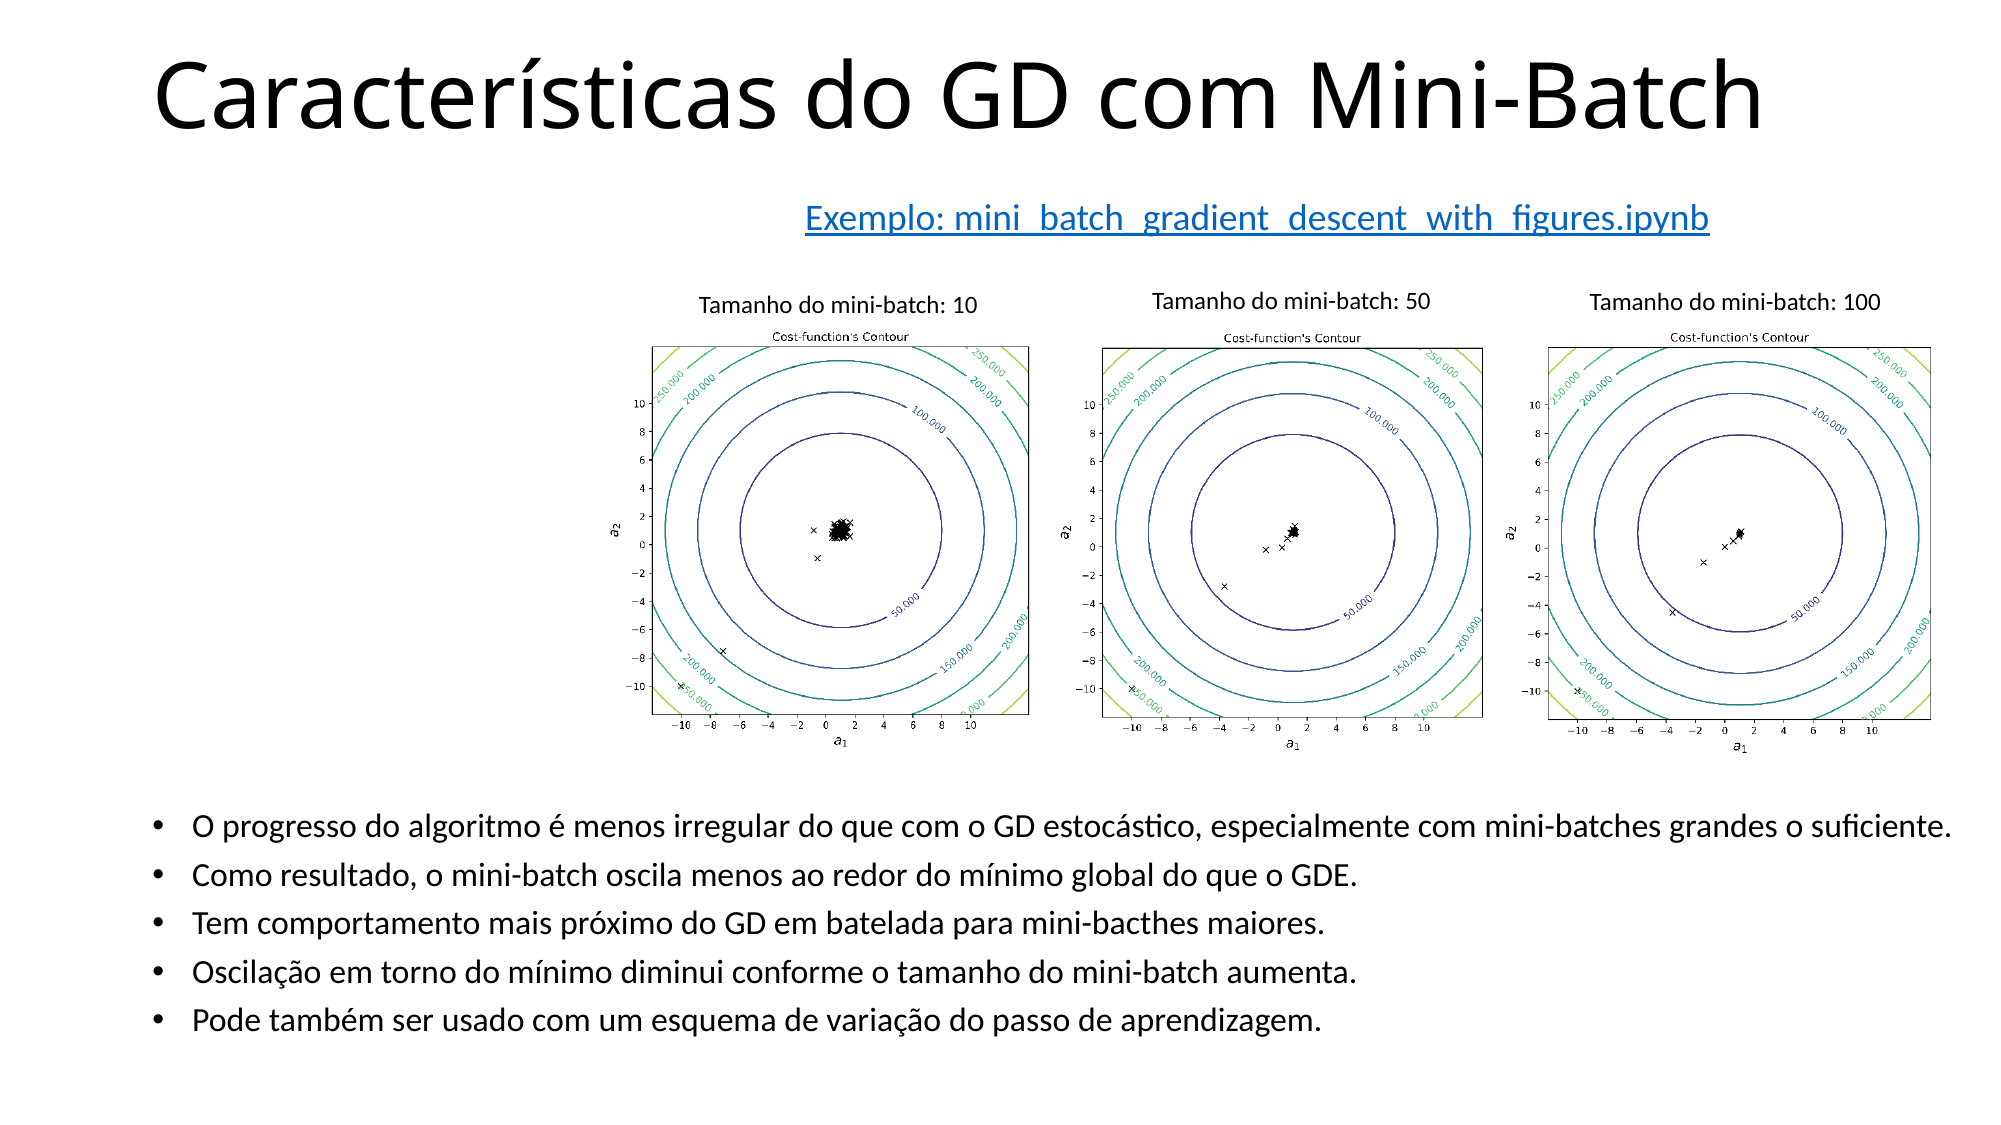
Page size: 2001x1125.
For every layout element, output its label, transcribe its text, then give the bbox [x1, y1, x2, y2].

text_box Tamanho do mini-batch: 10 [651, 281, 1026, 327]
title Características do GD com Mini-Batch [137, 35, 1863, 162]
text_box Tamanho do mini-batch: 100 [1535, 277, 1936, 323]
list O progresso do algoritmo é menos irregular do que com o GD estocástico, especialmente com mini-batches grandes o suficiente. Como resultado, o mini-batch oscila menos ao redor do mínimo global do que o GDE. Tem comportamento mais próximo do GD em batelada para mini-bacthes maiores. Oscilação em torno do mínimo diminui conforme o tamanho do mini-batch aumenta. Pode também ser usado com um esquema de variação do passo de aprendizagem. [137, 801, 1987, 1080]
picture [1058, 328, 1486, 752]
text_box Exemplo: mini_batch_gradient_descent_with_figures.ipynb [790, 185, 1812, 246]
text_box Tamanho do mini-batch: 50 [1101, 277, 1483, 322]
picture [607, 328, 1034, 750]
picture [1503, 326, 1936, 755]
